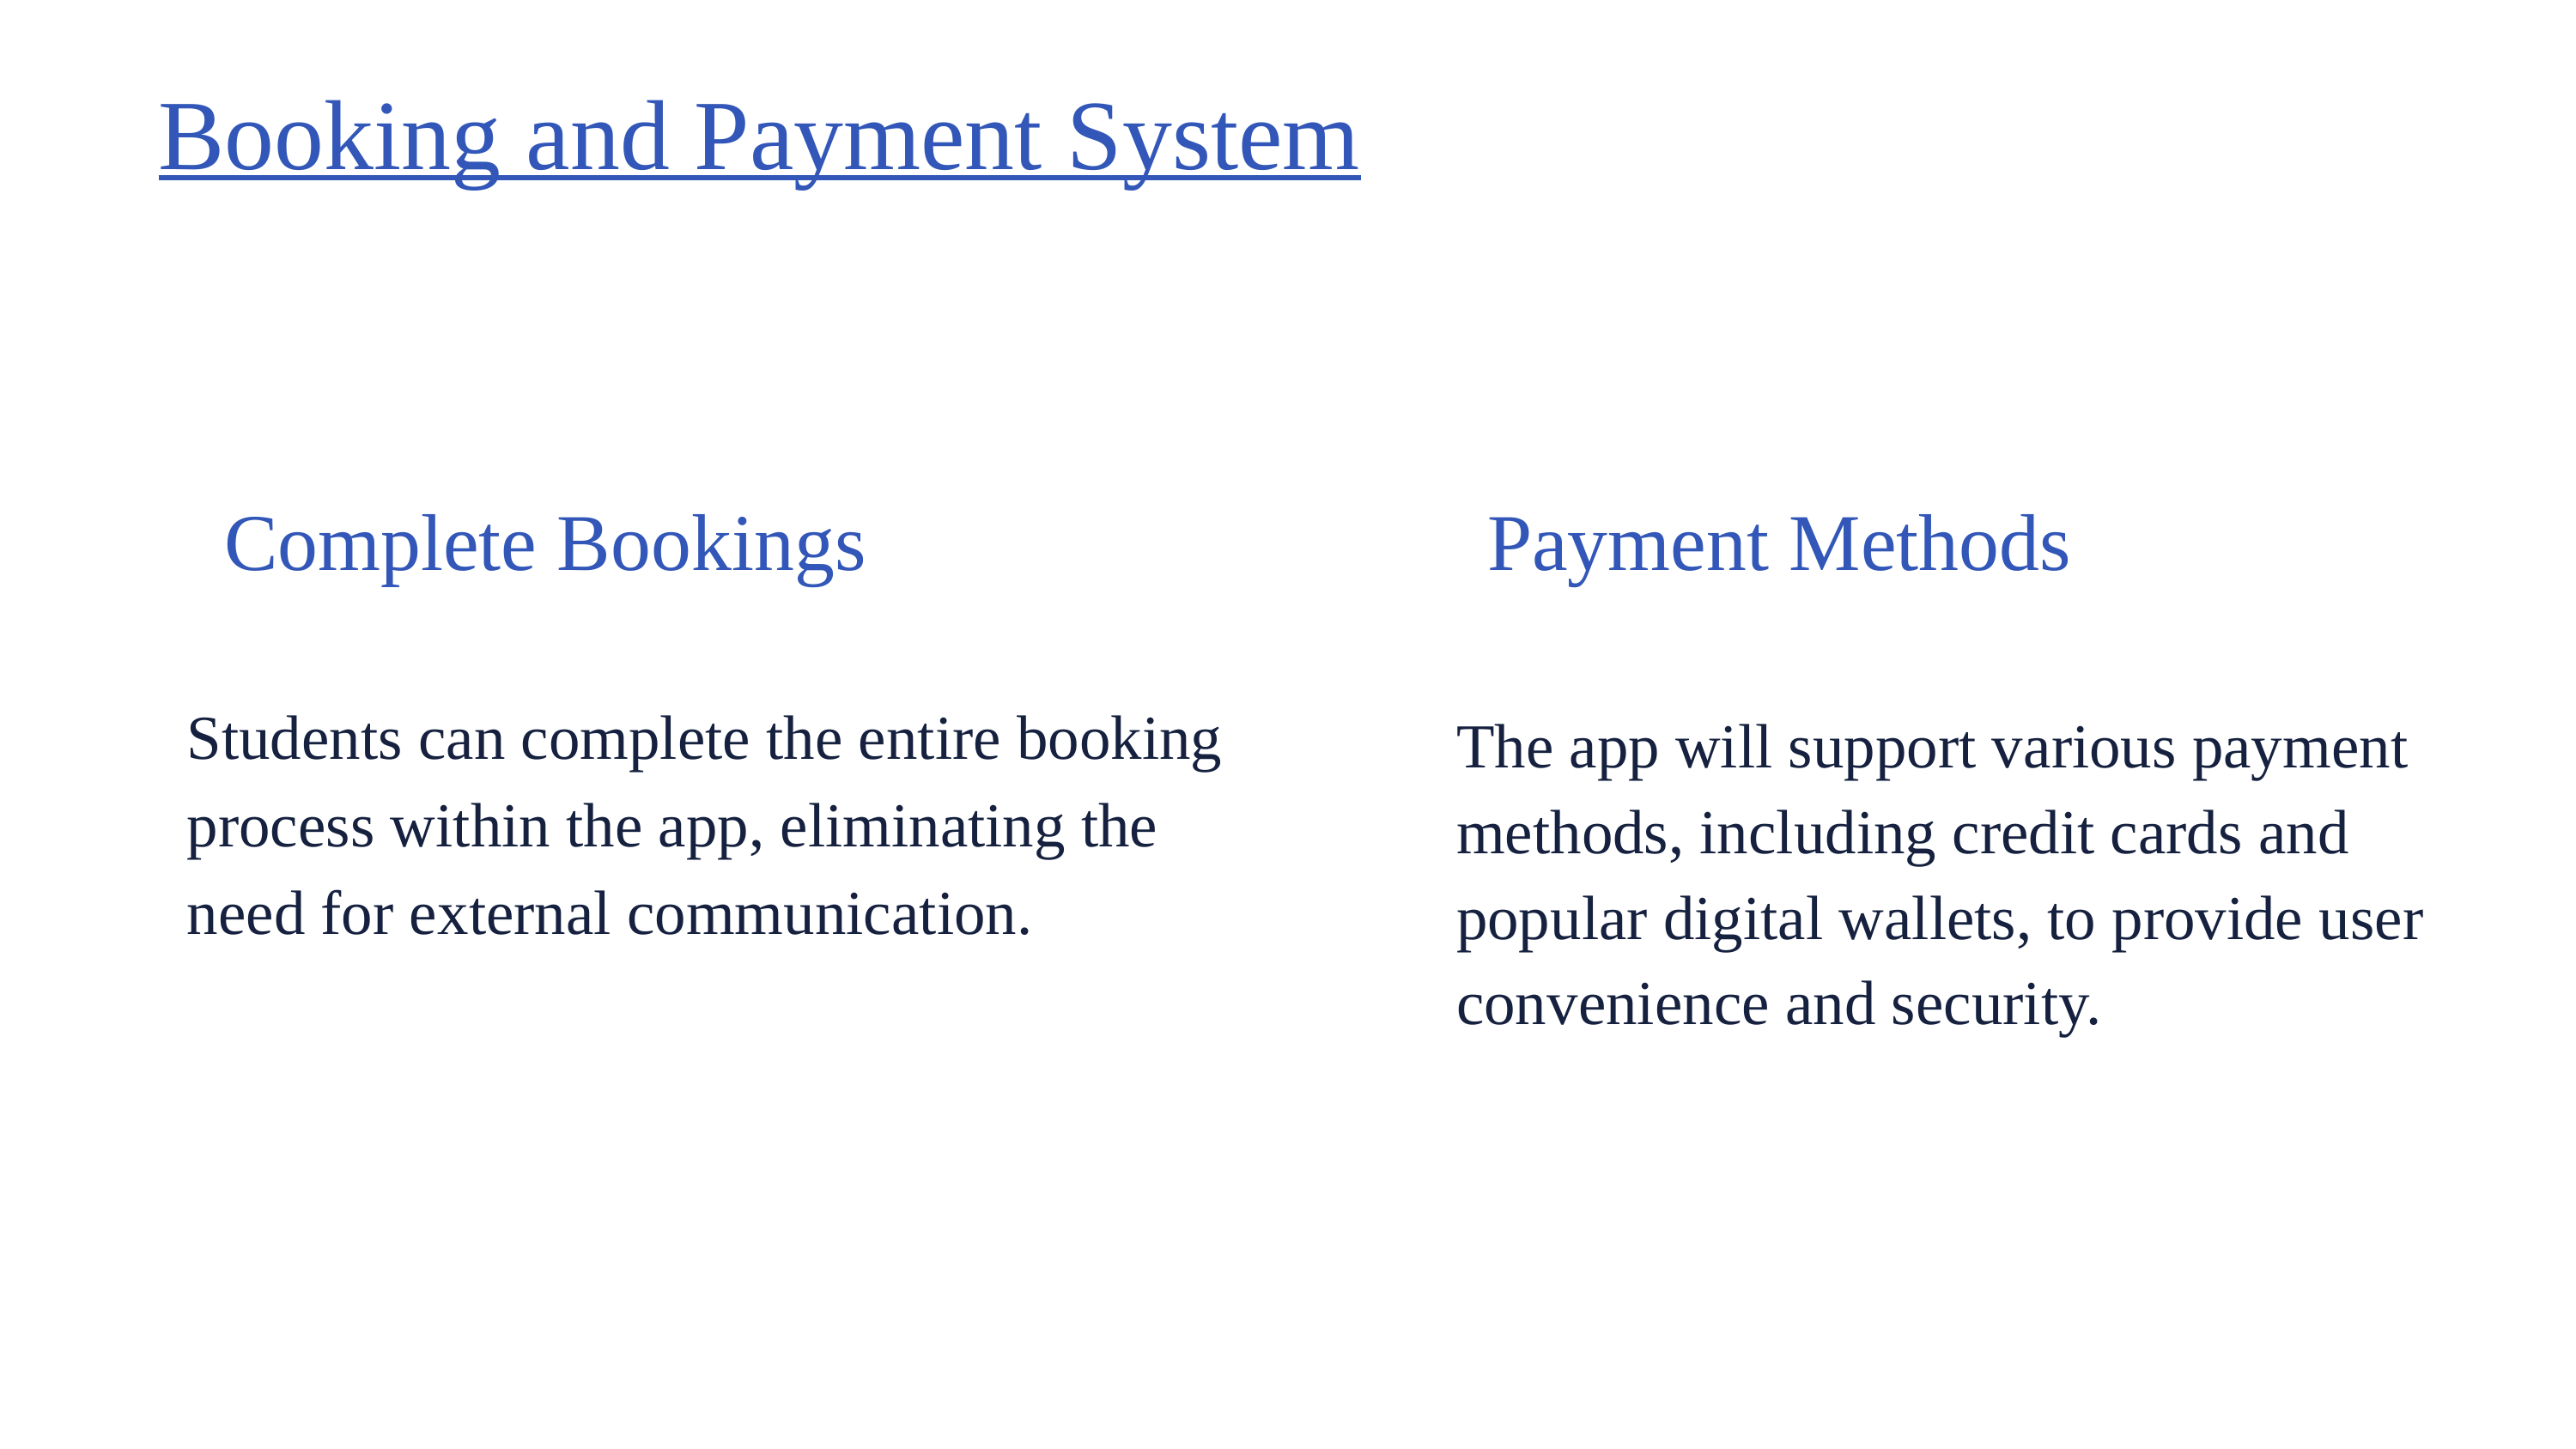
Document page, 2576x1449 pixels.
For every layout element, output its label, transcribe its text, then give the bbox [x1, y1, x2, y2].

text_box The app will support various payment methods, including credit cards and popular digital wallets, to provide user convenience and security. [1455, 694, 2505, 1038]
text_box Payment Methods [1311, 517, 2072, 586]
text_box Booking and Payment System [0, 65, 1362, 190]
text_box Students can complete the entire booking process within the app, eliminating the need for external communication. [186, 684, 1236, 948]
text_box Complete Bookings [106, 517, 867, 586]
